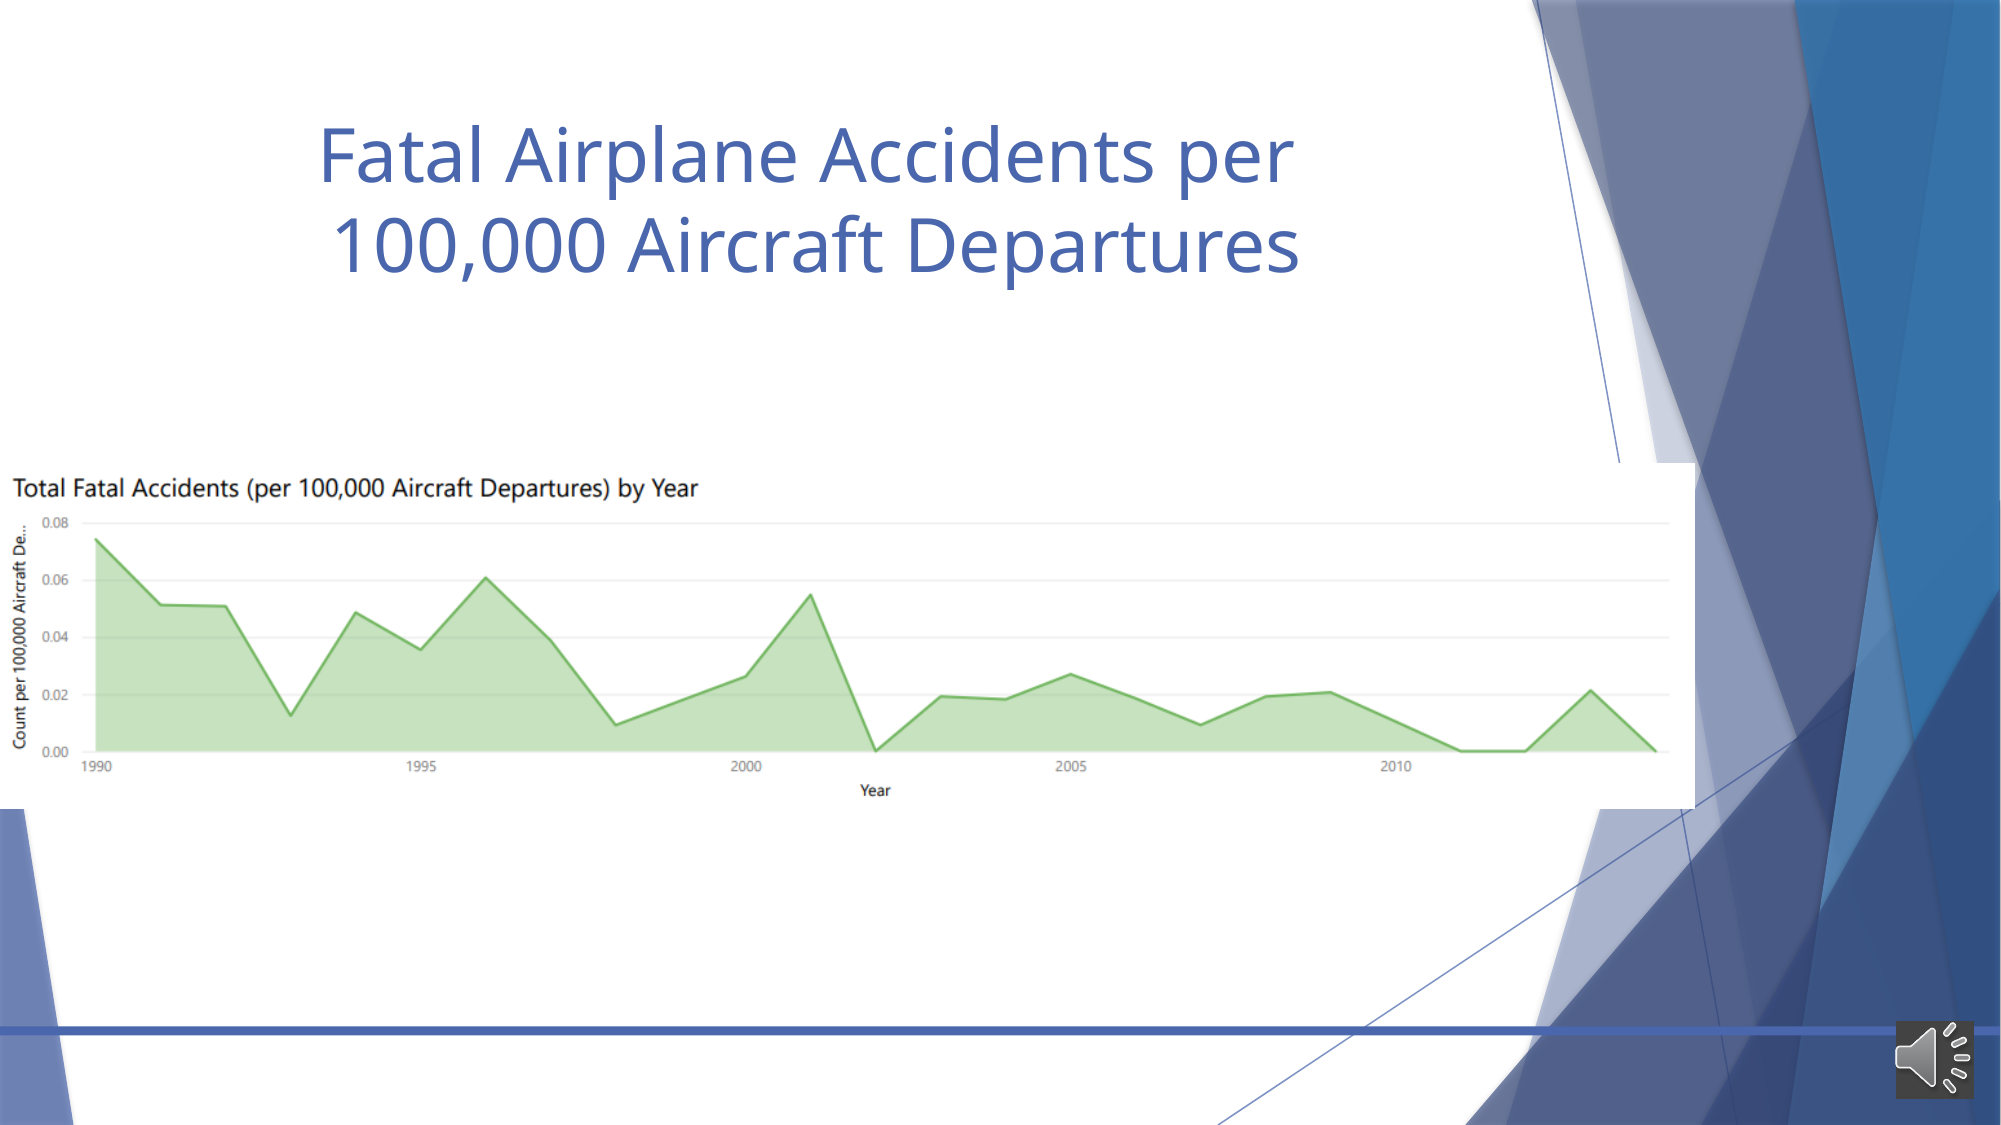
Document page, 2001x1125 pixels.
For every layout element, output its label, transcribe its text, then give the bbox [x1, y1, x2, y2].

picture [1894, 1019, 1976, 1101]
picture [0, 462, 1696, 809]
title Fatal Airplane Accidents per 100,000 Aircraft Departures [111, 99, 1522, 317]
